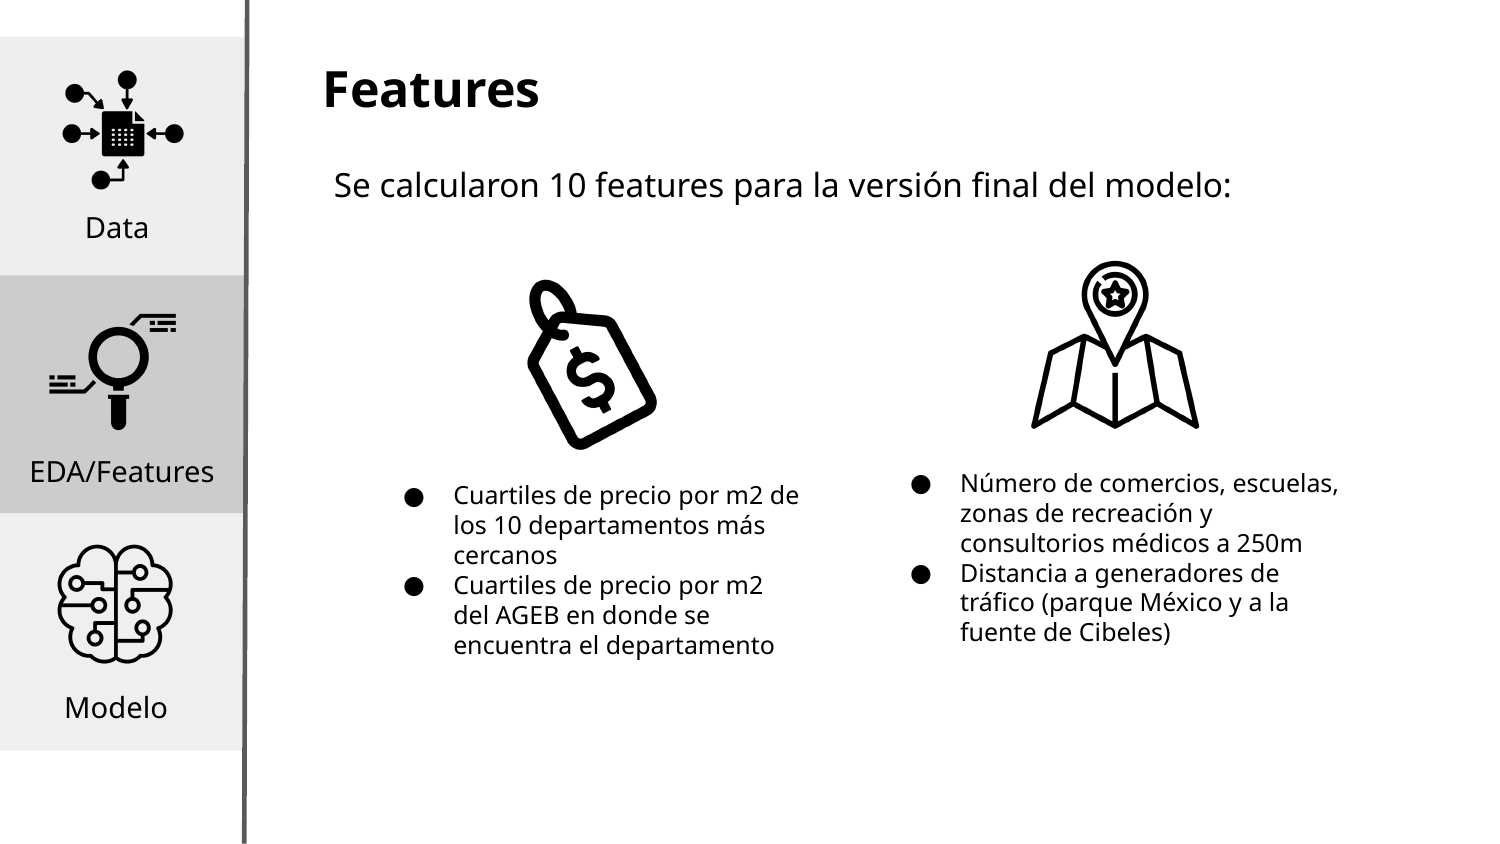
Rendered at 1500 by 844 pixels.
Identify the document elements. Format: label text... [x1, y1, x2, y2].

picture [35, 539, 195, 669]
text_box [0, 36, 238, 276]
text_box Número de comercios, escuelas, zonas de recreación y consultorios médicos a 250m Distancia a generadores de tráfico (parque México y a la fuente de Cibeles) [870, 452, 1360, 662]
text_box Se calcularon 10 features para la versión final del modelo: [318, 149, 1404, 219]
text_box [0, 504, 238, 514]
text_box Modelo [30, 674, 202, 740]
picture [480, 275, 704, 458]
text_box Cuartiles de precio por m2 de los 10 departamentos más cercanos Cuartiles de precio por m2 del AGEB en donde se encuentra el departamento [363, 464, 822, 675]
picture [26, 302, 199, 438]
picture [1003, 255, 1227, 444]
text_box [243, 0, 248, 844]
text_box EDA/Features [0, 438, 238, 504]
text_box Features [307, 42, 982, 132]
picture [36, 61, 209, 197]
text_box [0, 276, 238, 438]
text_box [0, 514, 238, 751]
text_box Data [31, 197, 203, 260]
